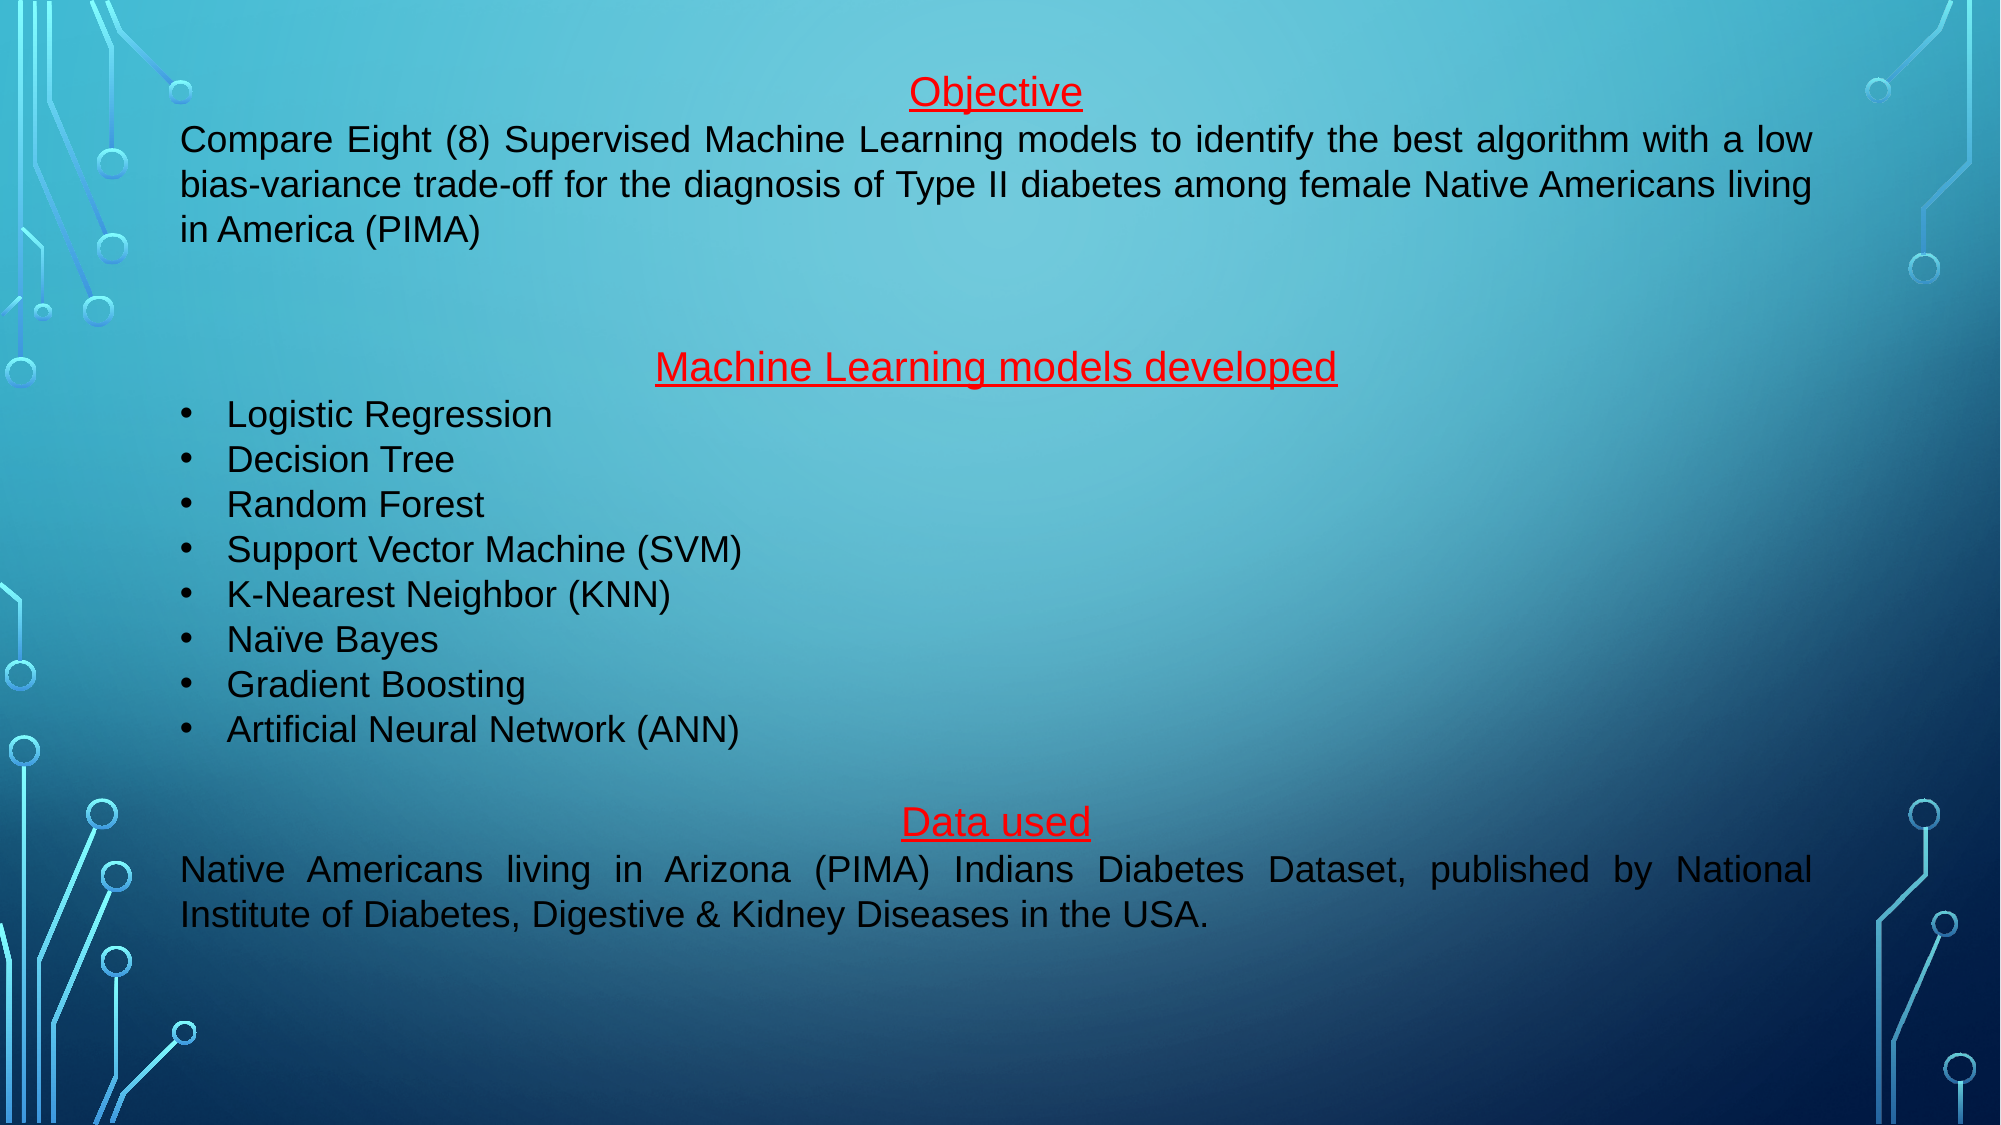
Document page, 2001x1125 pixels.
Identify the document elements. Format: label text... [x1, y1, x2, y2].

text_box Objective Compare Eight (8) Supervised Machine Learning models to identify the best algorithm with a low bias-variance trade-off for the diagnosis of Type II diabetes among female Native Americans living in America (PIMA) Machine Learning models developed Logistic Regression Decision Tree Random Forest Support Vector Machine (SVM) K-Nearest Neighbor (KNN) Naïve Bayes Gradient Boosting Artificial Neural Network (ANN) Data used Native Americans living in Arizona (PIMA) Indians Diabetes Dataset, published by National Institute of Diabetes, Digestive & Kidney Diseases in the USA. [164, 57, 1828, 1125]
